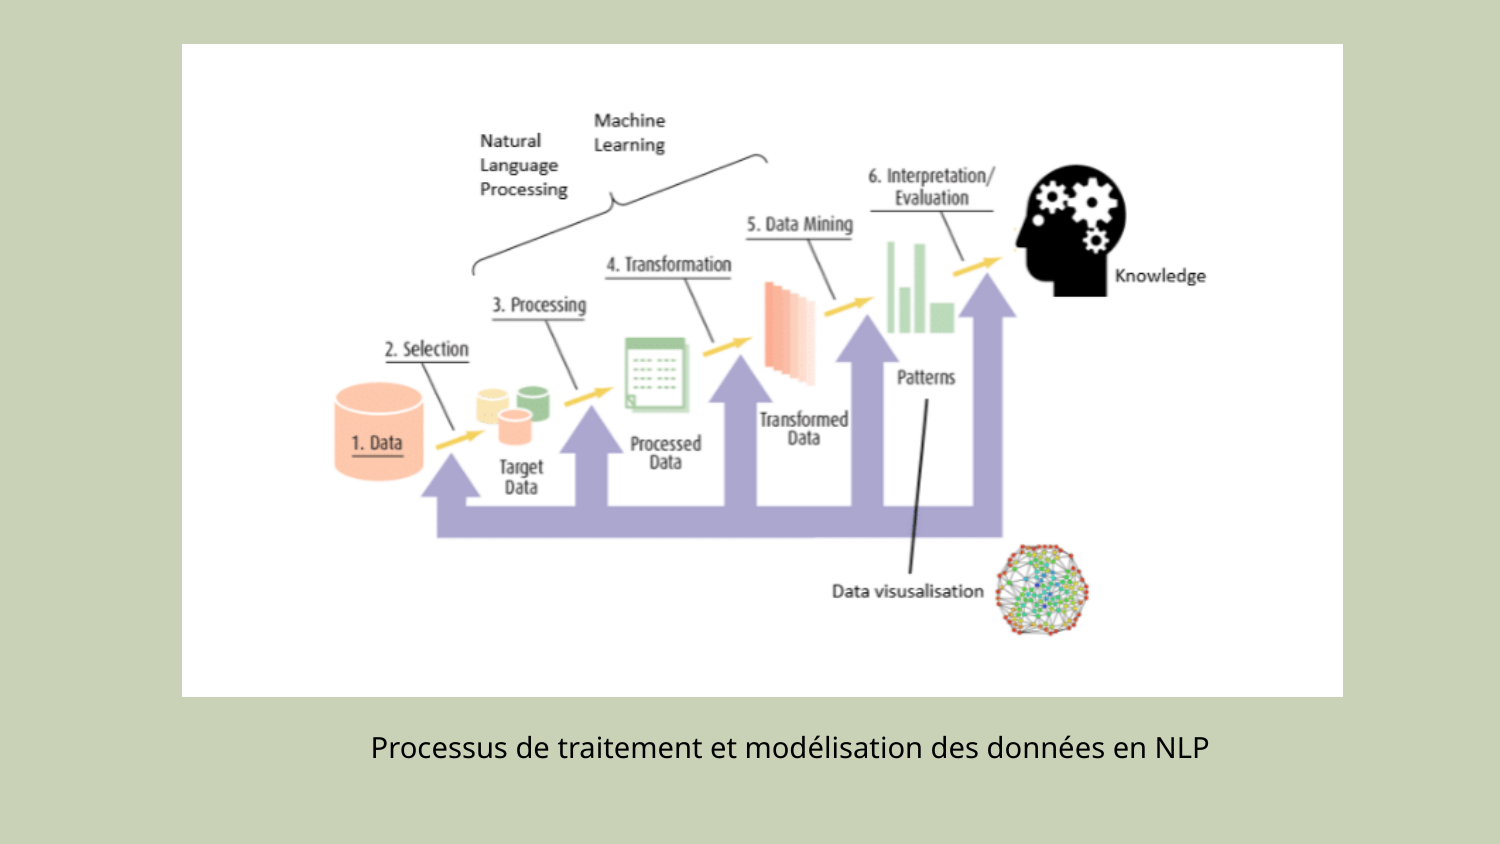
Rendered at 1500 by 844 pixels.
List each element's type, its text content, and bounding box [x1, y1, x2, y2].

picture [182, 44, 1344, 698]
text_box Processus de traitement et modélisation des données en NLP [355, 721, 1260, 772]
